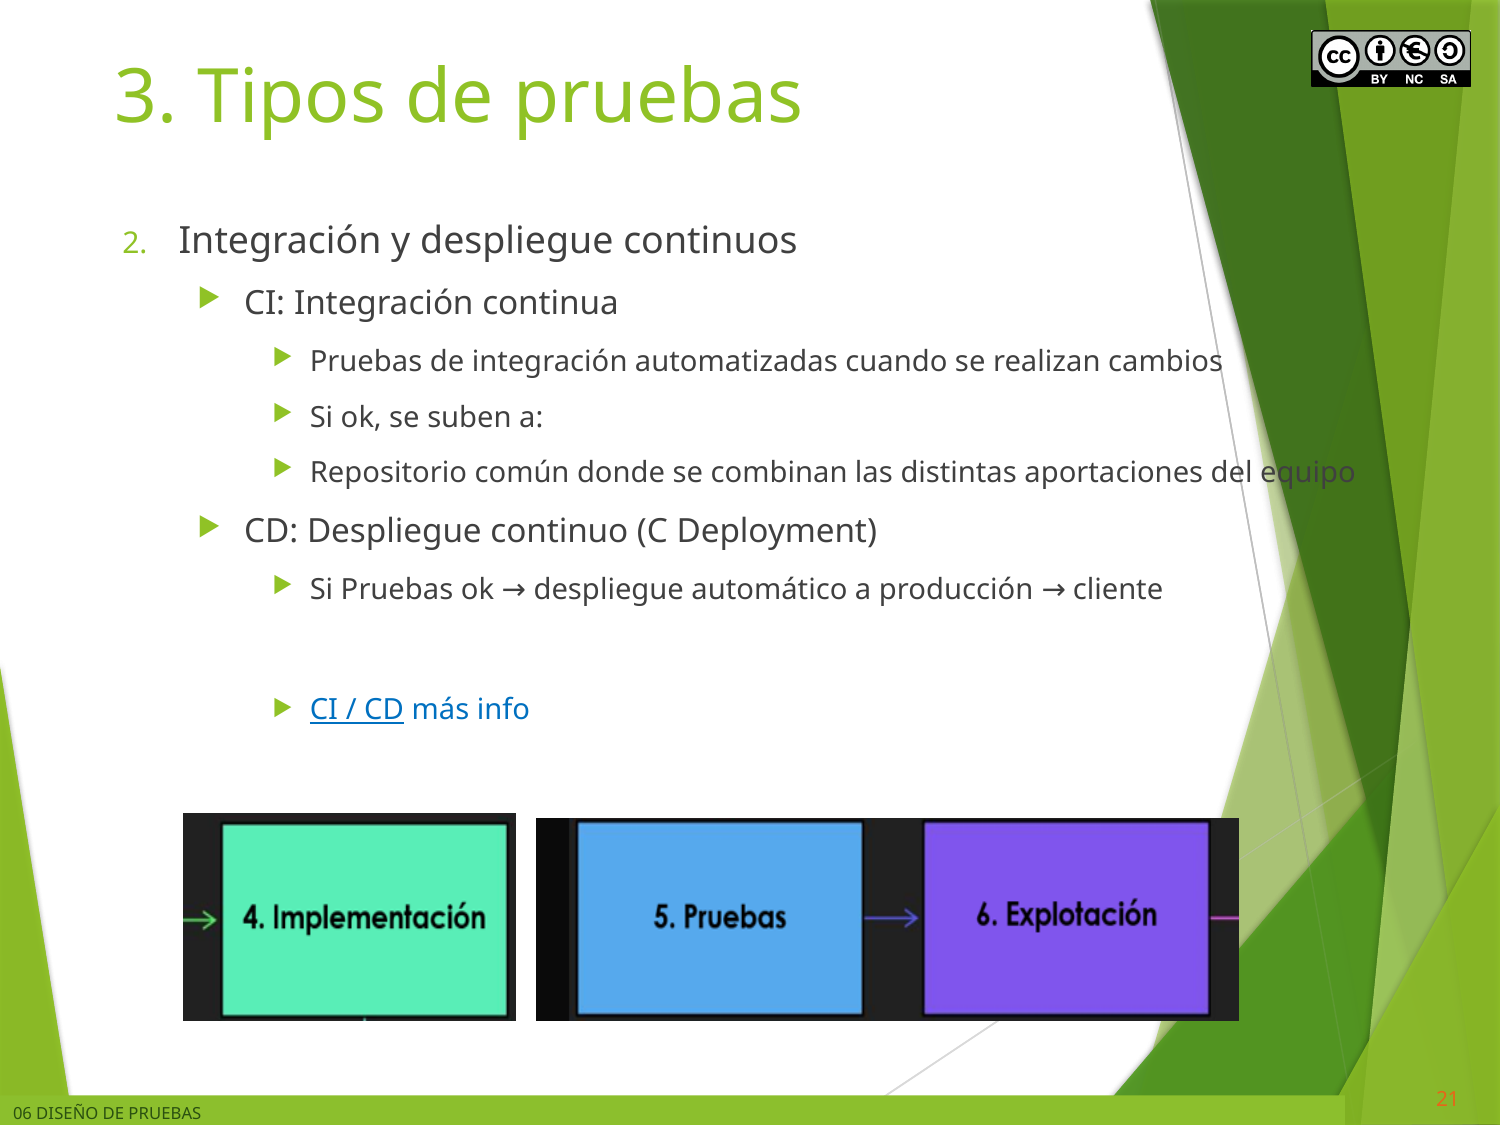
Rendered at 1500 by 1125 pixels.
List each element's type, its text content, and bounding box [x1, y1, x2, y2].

title 3. Tipos de pruebas [99, 39, 1235, 149]
list Integración y despliegue continuos CI: Integración continua Pruebas de integración automatizadas cuando se realizan cambios Si ok, se suben a: Repositorio común donde se combinan las distintas aportaciones del equipo CD: Despliegue continuo (C Deployment) Si Pruebas ok → despliegue automático a producción → cliente CI / CD más info [107, 208, 1436, 1000]
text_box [182, 812, 1247, 1021]
picture [1311, 30, 1471, 87]
